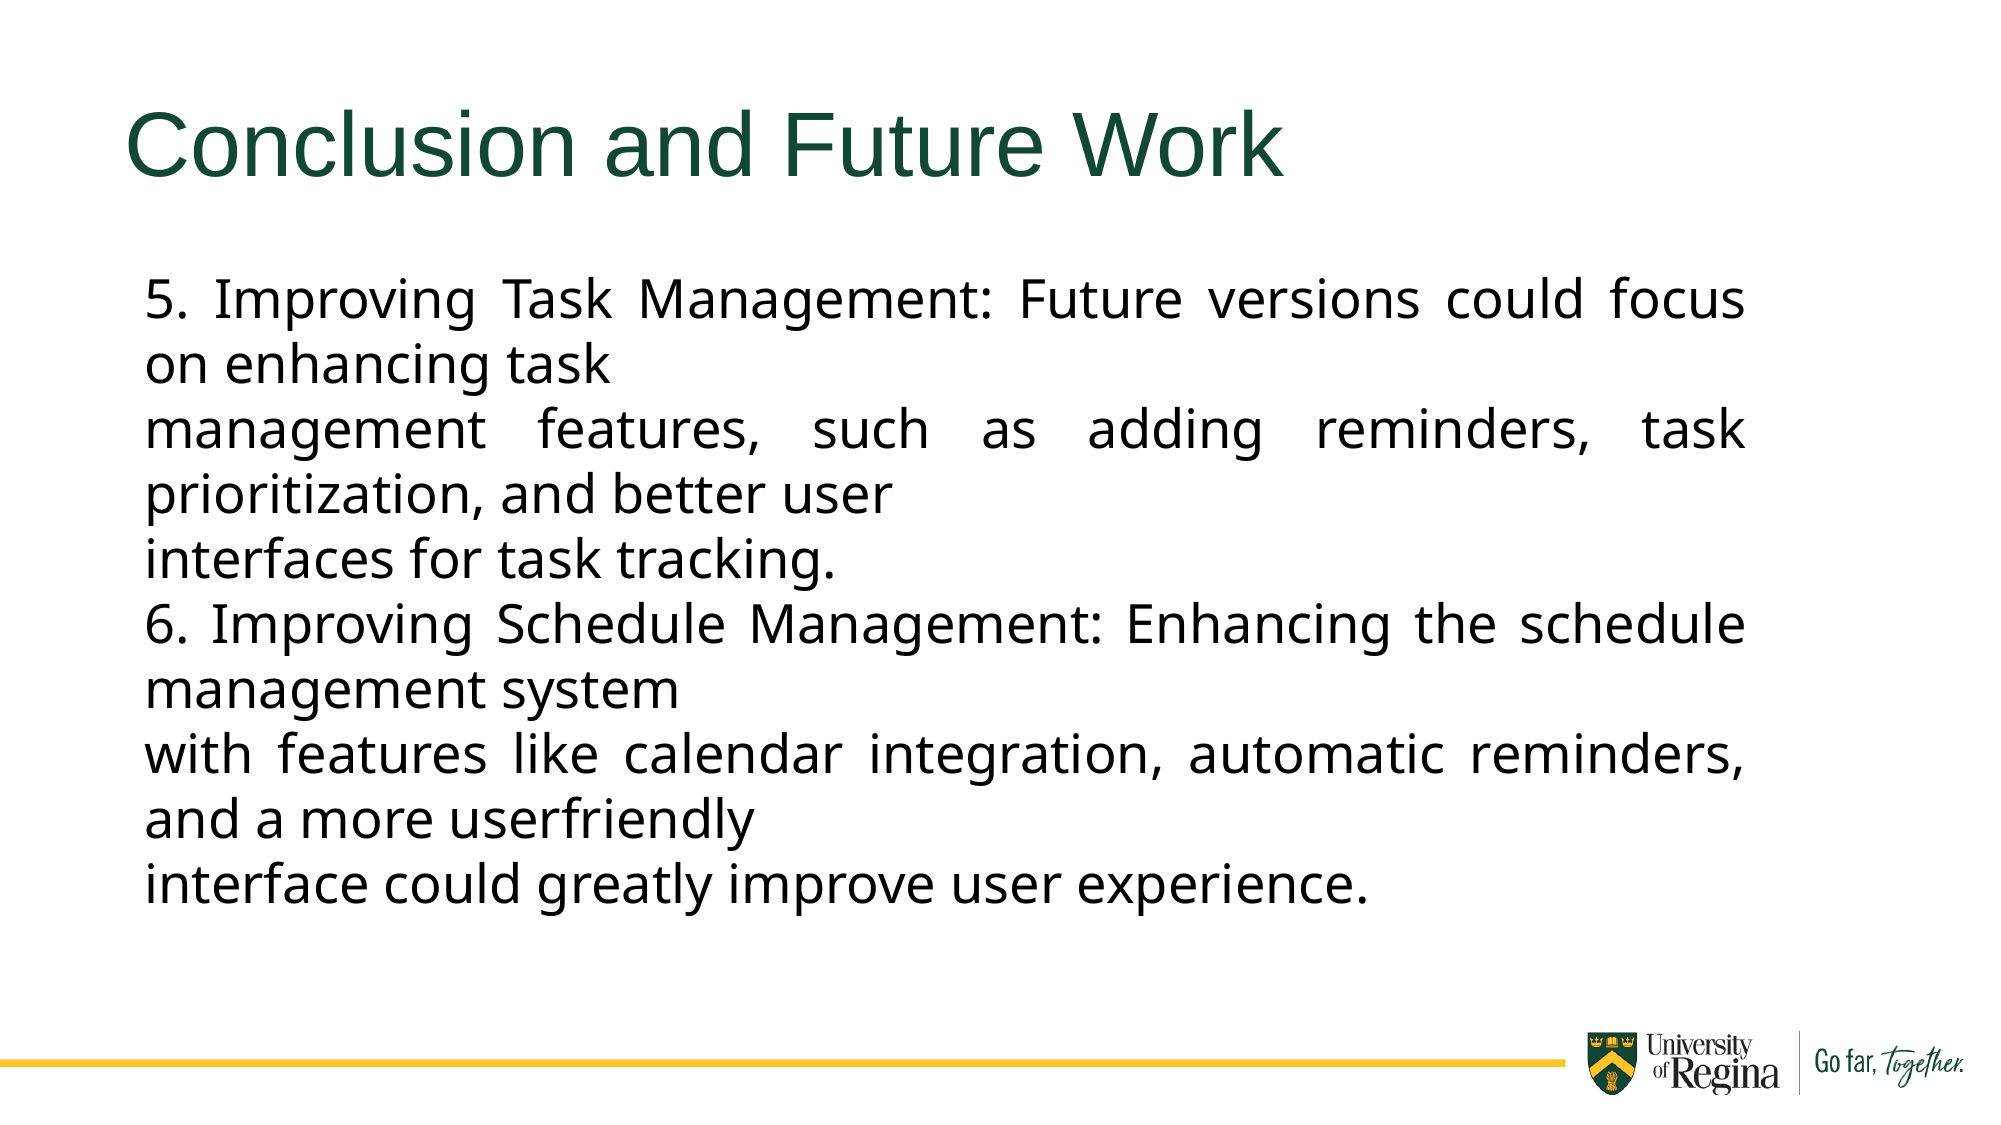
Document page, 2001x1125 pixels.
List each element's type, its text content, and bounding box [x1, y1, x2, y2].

list Conclusion and Future Work [109, 89, 1891, 213]
text_box [109, 234, 1871, 991]
text_box 5. Improving Task Management: Future versions could focus on enhancing task management features, such as adding reminders, task prioritization, and better user interfaces for task tracking. 6. Improving Schedule Management: Enhancing the schedule management system with features like calendar integration, automatic reminders, and a more userfriendly interface could greatly improve user experience. [129, 257, 1764, 922]
